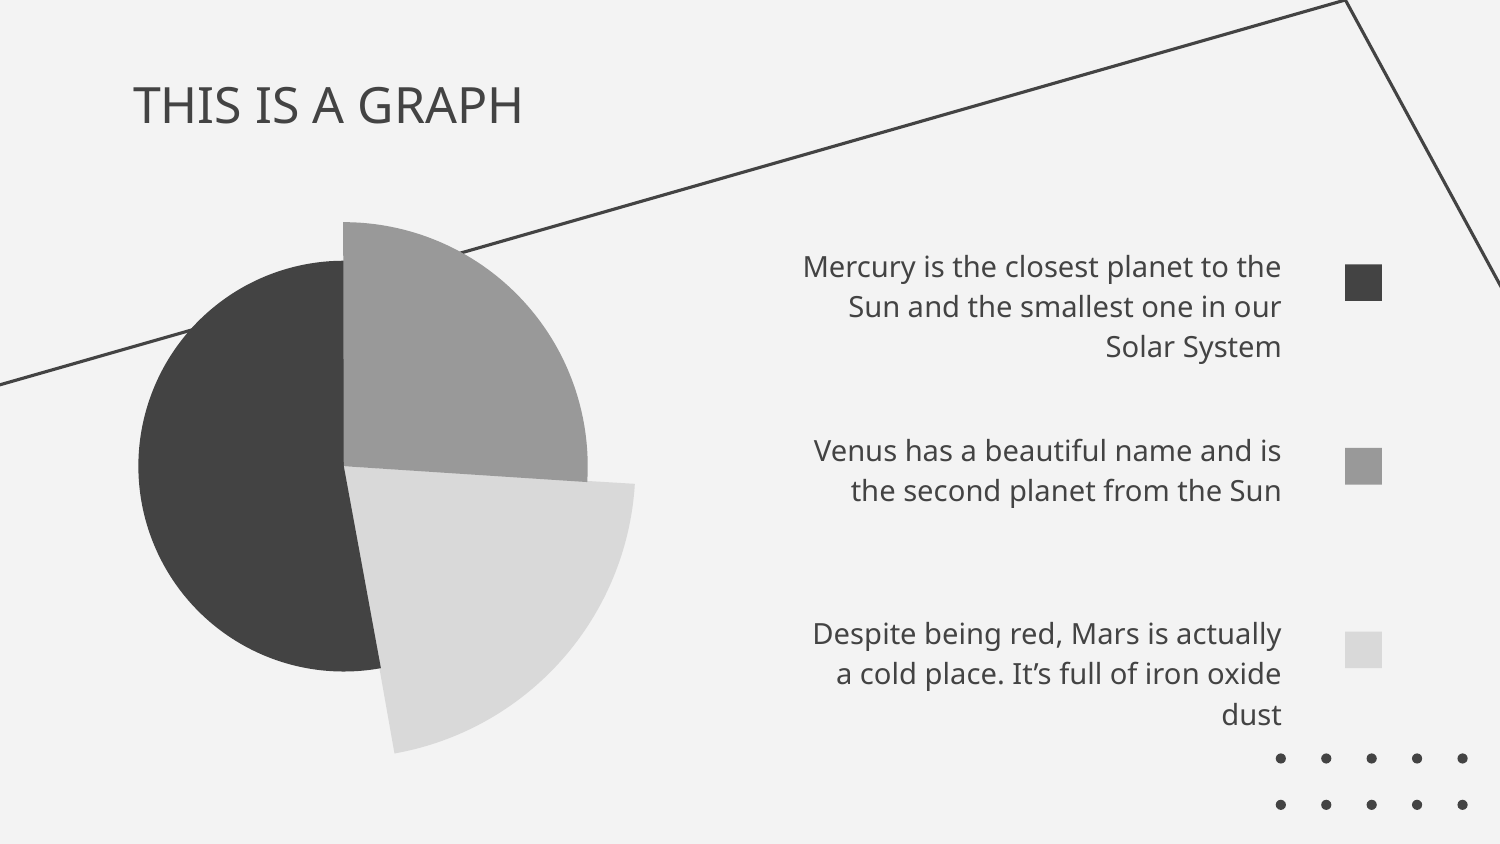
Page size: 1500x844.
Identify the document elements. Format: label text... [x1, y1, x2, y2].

subtitle Despite being red, Mars is actually a cold place. It’s full of iron oxide dust [777, 580, 1297, 708]
text_box [1345, 631, 1382, 669]
subtitle Venus has a beautiful name and is the second planet from the Sun [777, 396, 1297, 525]
subtitle Mercury is the closest planet to the Sun and the smallest one in our Solar System [777, 213, 1298, 341]
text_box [51, 174, 636, 759]
text_box [1345, 264, 1382, 301]
title THIS IS A GRAPH [118, 58, 646, 196]
text_box [1345, 447, 1382, 485]
